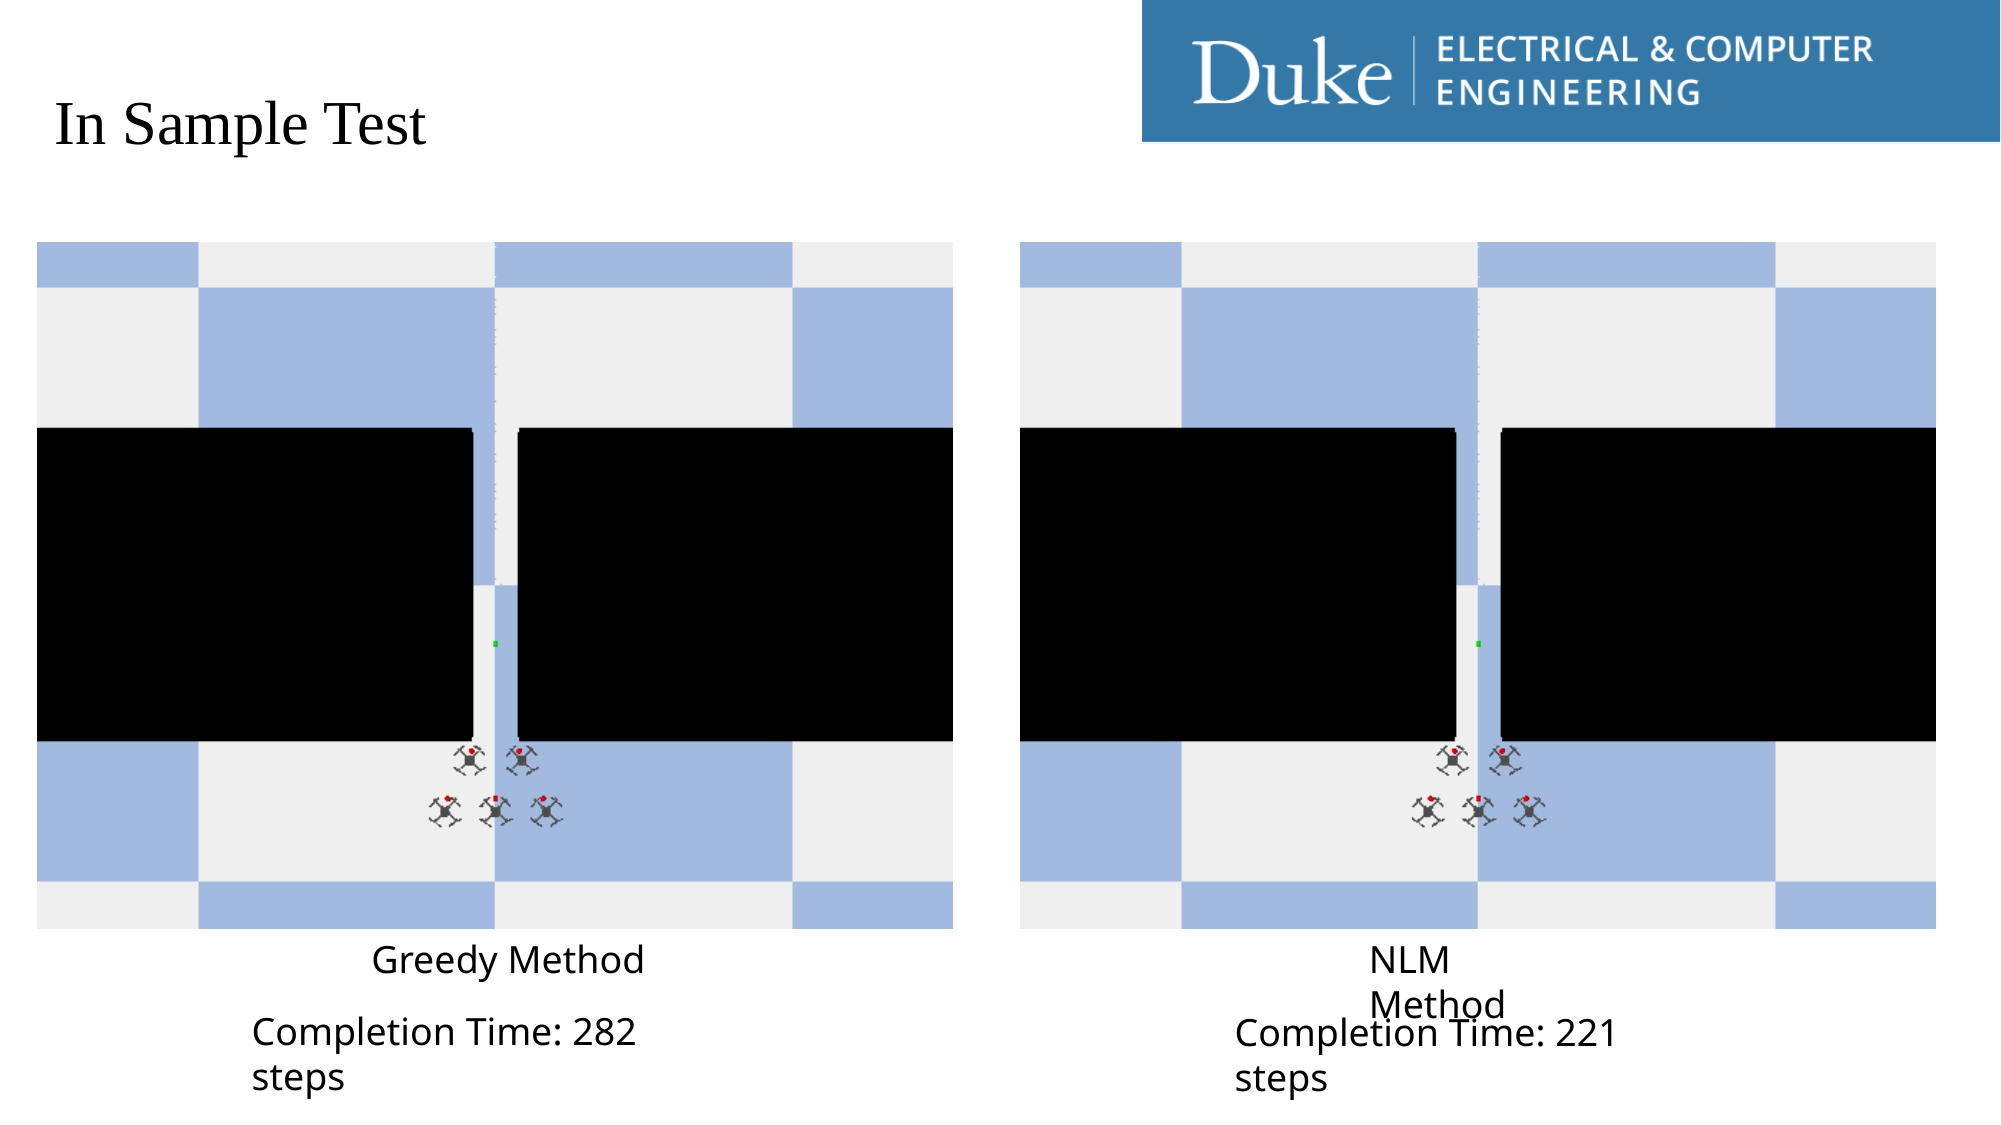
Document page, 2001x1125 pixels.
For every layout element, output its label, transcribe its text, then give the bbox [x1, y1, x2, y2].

text_box Greedy Method [356, 930, 688, 989]
text_box NLM Method [1354, 930, 1603, 1001]
text_box In Sample Test [39, 75, 443, 165]
picture [36, 241, 954, 930]
picture [1141, 0, 2001, 144]
text_box Completion Time: 221 steps [1219, 1001, 1737, 1106]
picture [1019, 241, 1937, 930]
text_box Completion Time: 282 steps [236, 1000, 754, 1105]
